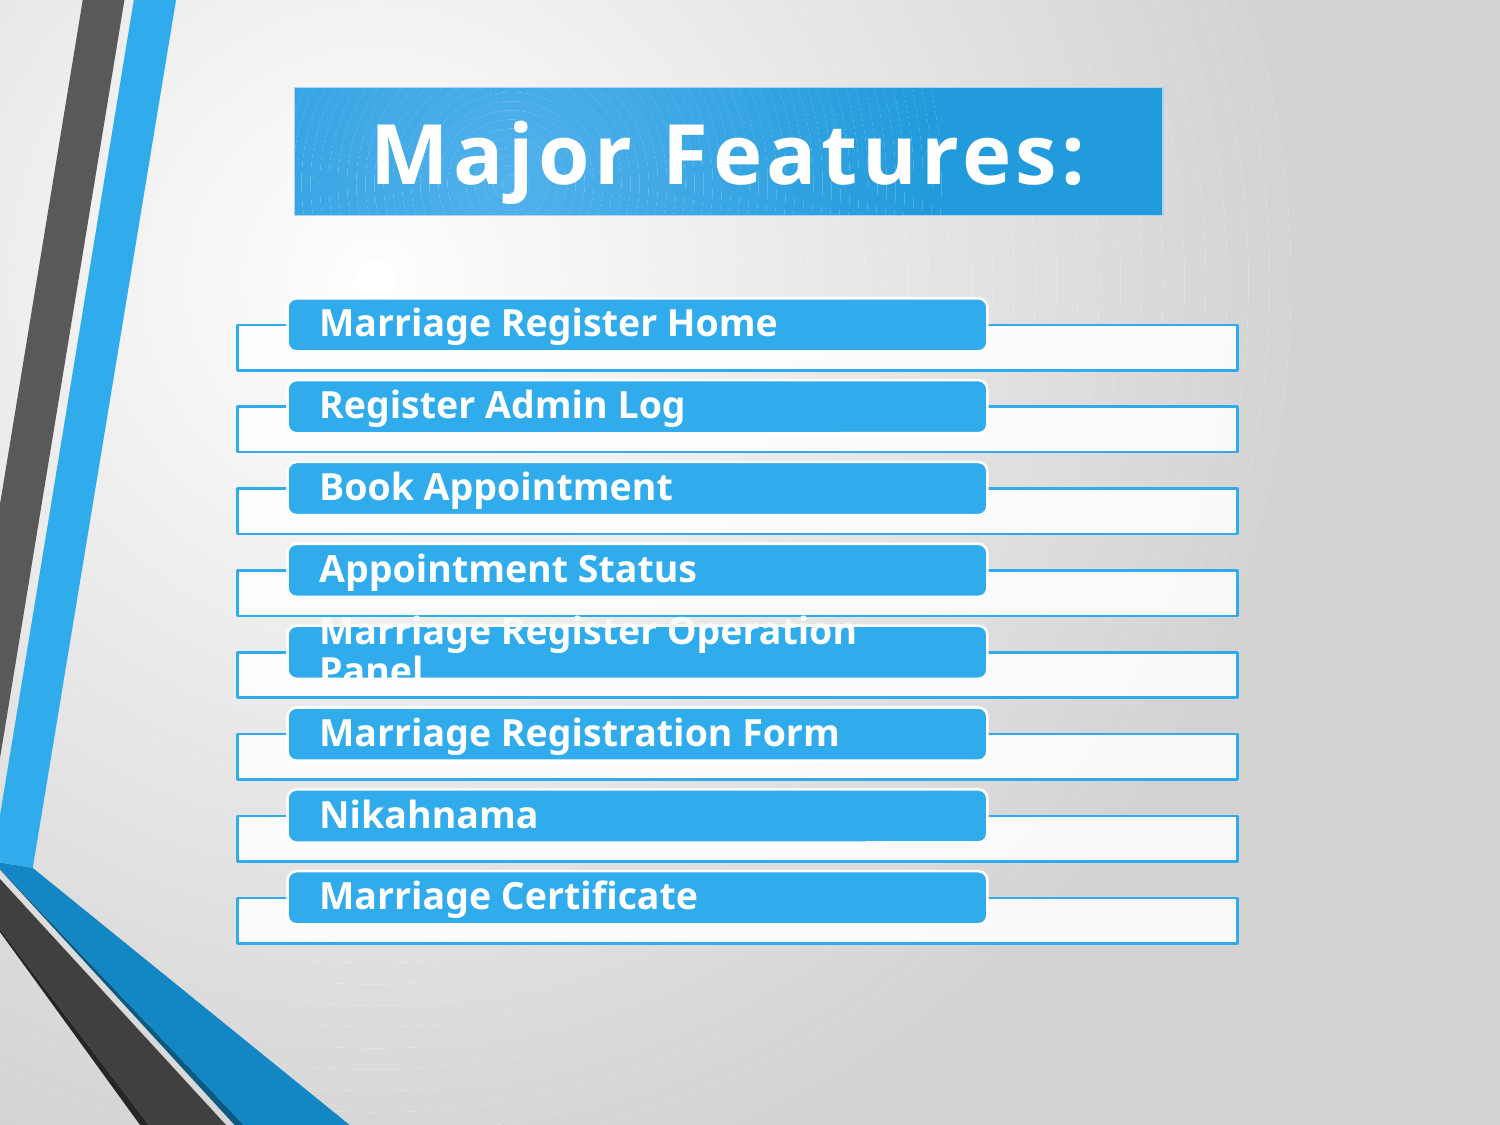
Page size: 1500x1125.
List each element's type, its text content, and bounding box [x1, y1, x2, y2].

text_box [237, 287, 1238, 955]
title Major Features: [294, 87, 1164, 216]
